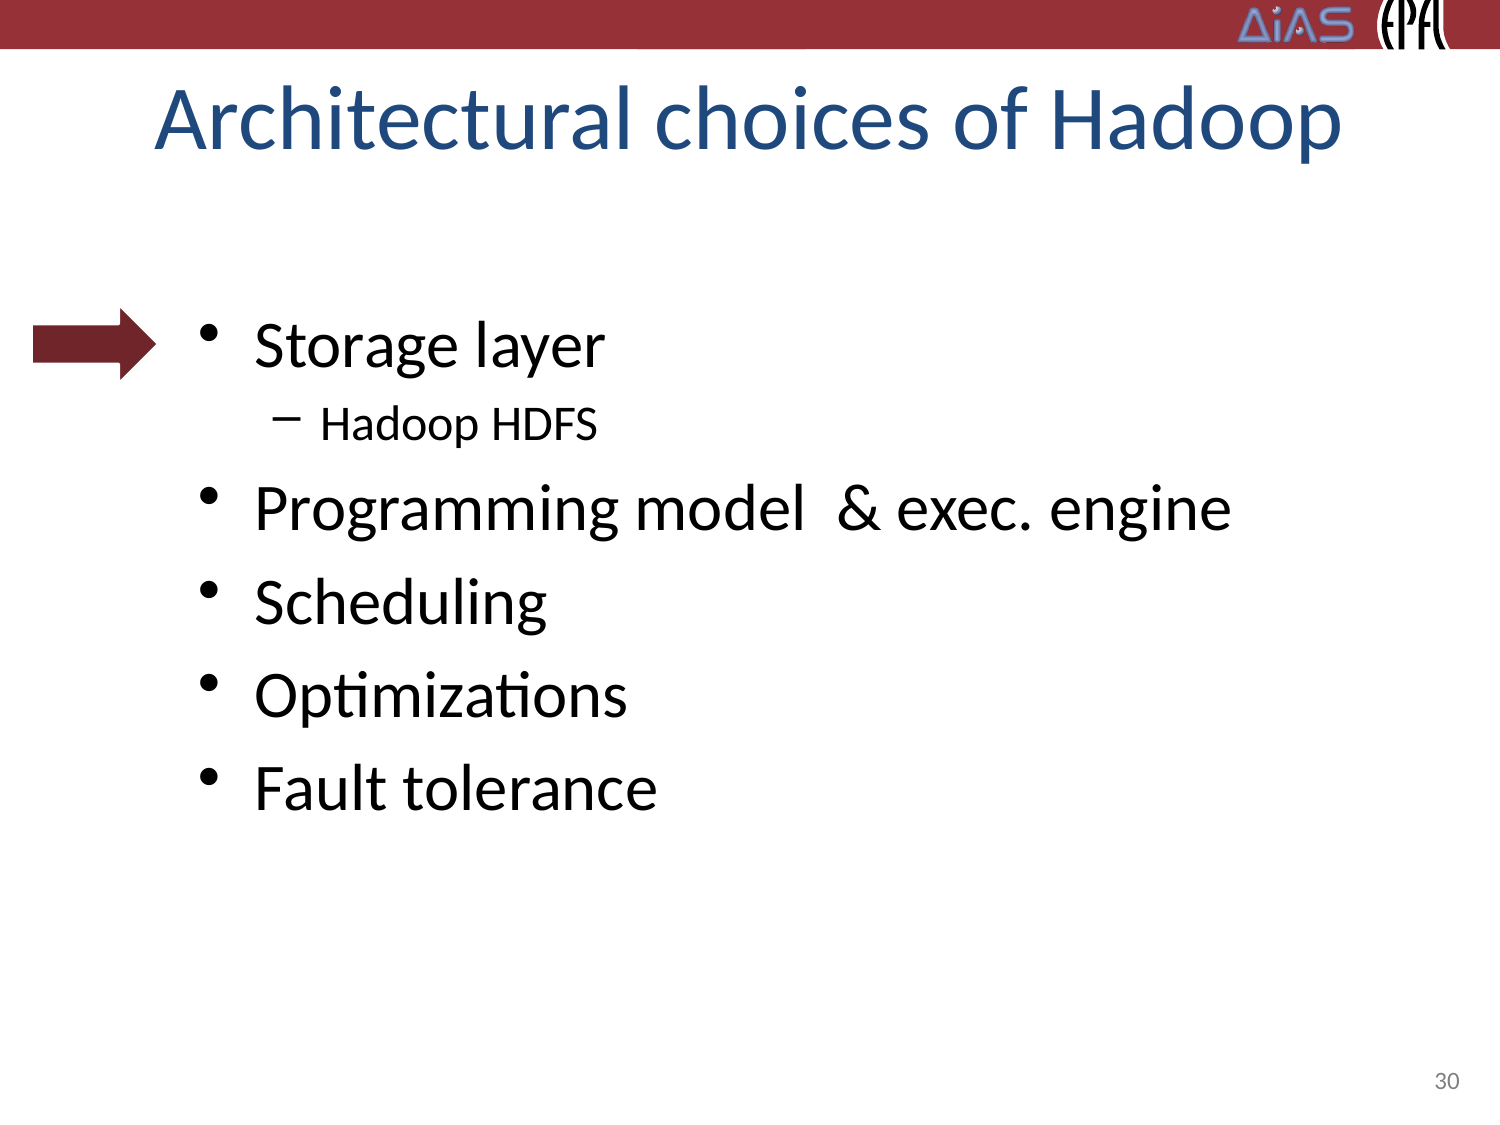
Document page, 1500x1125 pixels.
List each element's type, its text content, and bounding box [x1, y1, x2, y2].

slide_number 30 [1074, 1024, 1476, 1103]
text_box [28, 300, 162, 388]
list Storage layer Hadoop HDFS Programming model & exec. engine Scheduling Optimizations Fault tolerance [182, 199, 1426, 1006]
picture [1234, 3, 1357, 44]
title Architectural choices of Hadoop [0, 44, 1500, 176]
